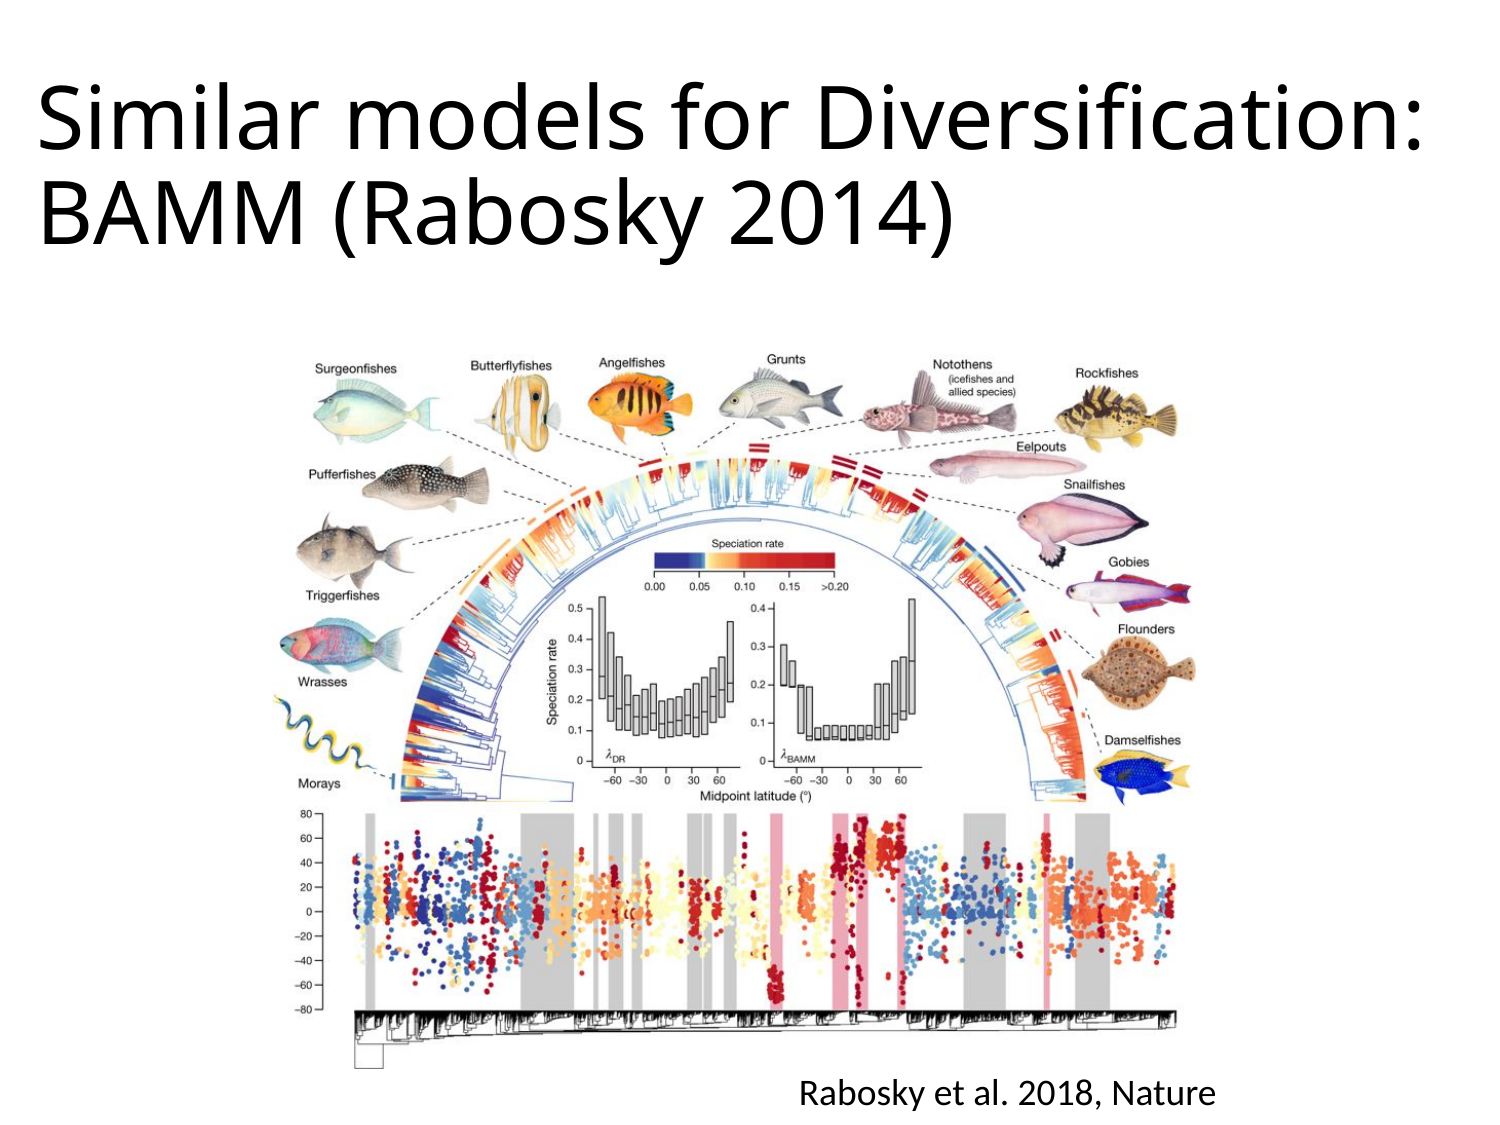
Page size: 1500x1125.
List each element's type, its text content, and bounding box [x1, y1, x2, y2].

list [272, 354, 1196, 1069]
text_box Rabosky et al. 2018, Nature [784, 1060, 1417, 1121]
title Similar models for Diversification: BAMM (Rabosky 2014) [21, 59, 1473, 278]
